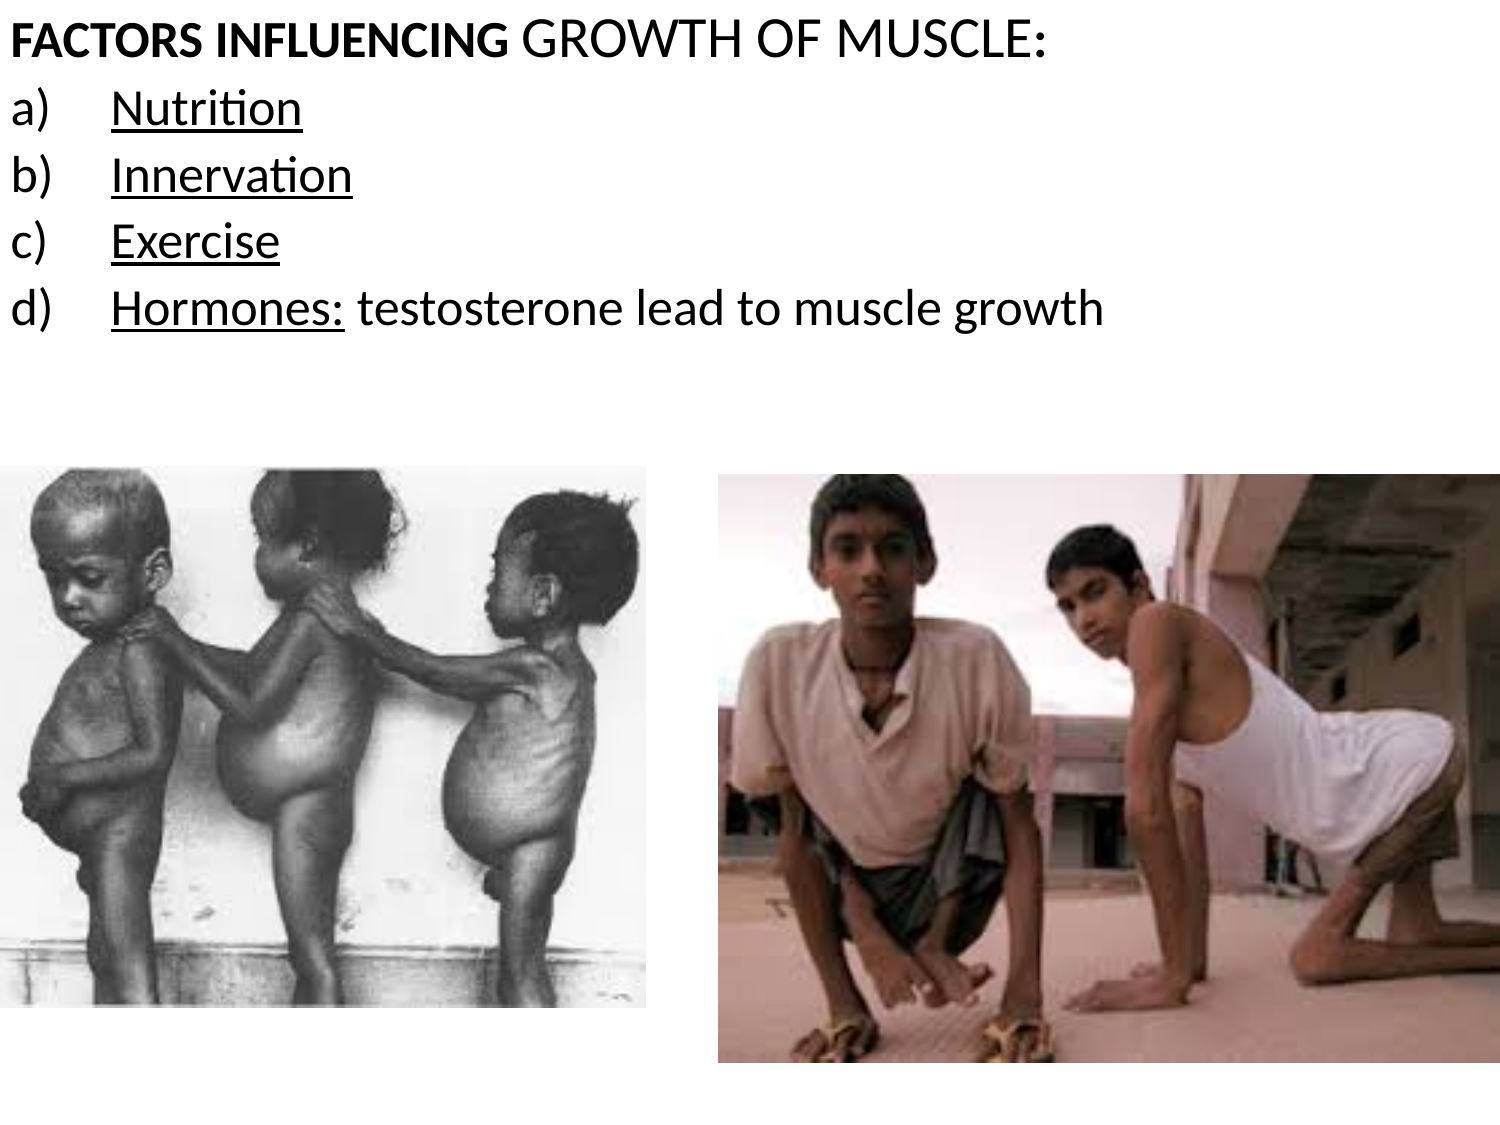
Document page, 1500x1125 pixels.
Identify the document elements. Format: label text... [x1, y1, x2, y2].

picture [0, 466, 646, 1009]
list FACTORS INFLUENCING GROWTH OF MUSCLE: Nutrition Innervation Exercise Hormones: testosterone lead to muscle growth [0, 0, 1421, 863]
picture [718, 474, 1500, 1063]
